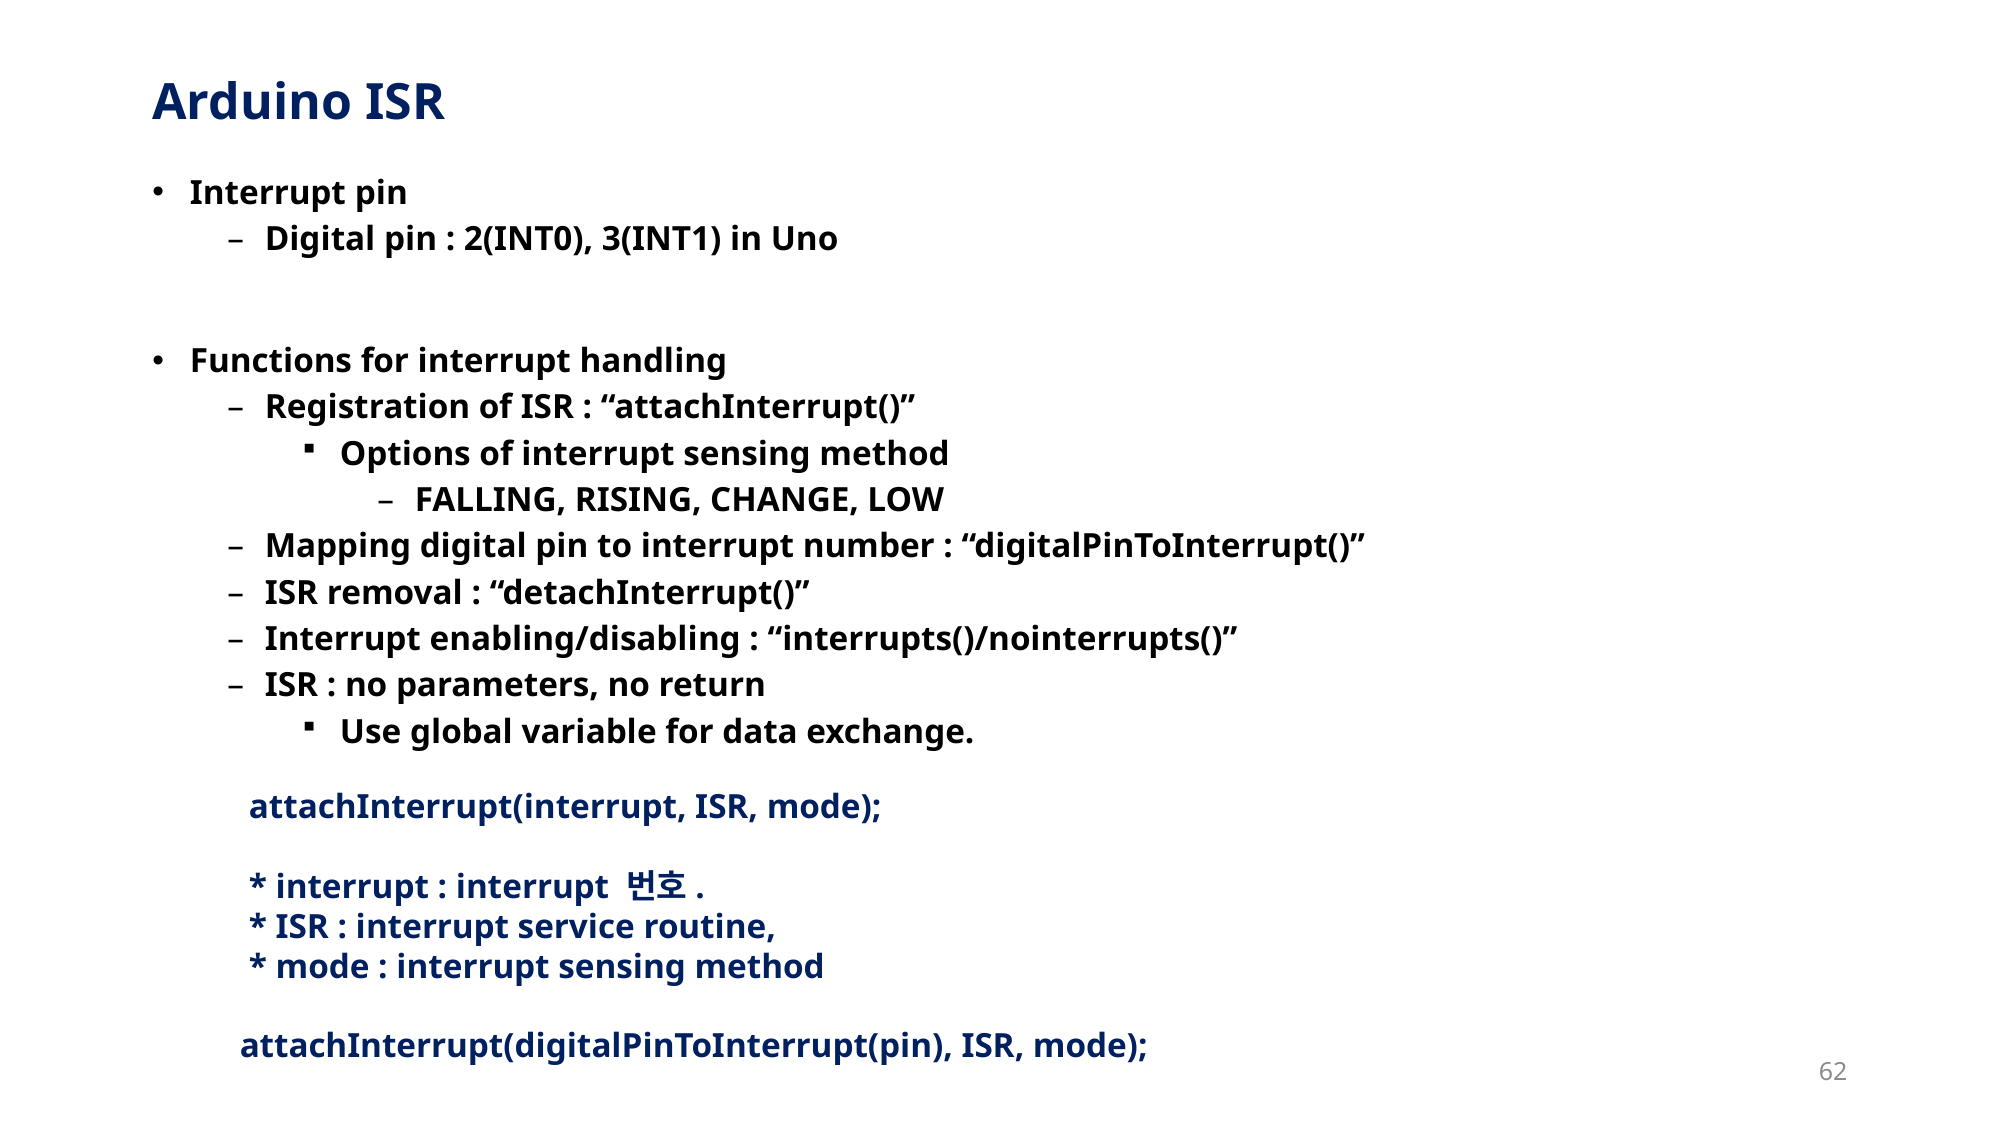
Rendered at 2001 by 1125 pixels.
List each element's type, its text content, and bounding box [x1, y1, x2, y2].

slide_number 62 [1412, 1042, 1863, 1103]
text_box attachInterrupt(interrupt, ISR, mode); * interrupt : interrupt 번호. * ISR : interrupt service routine, * mode : interrupt sensing method [234, 777, 897, 993]
list Interrupt pin Digital pin : 2(INT0), 3(INT1) in Uno Functions for interrupt handling Registration of ISR : “attachInterrupt()” Options of interrupt sensing method FALLING, RISING, CHANGE, LOW Mapping digital pin to interrupt number : “digitalPinToInterrupt()” ISR removal : “detachInterrupt()” Interrupt enabling/disabling : “interrupts()/nointerrupts()” ISR : no parameters, no return Use global variable for data exchange. [137, 167, 1863, 1014]
title Arduino ISR [137, 67, 1863, 139]
text_box attachInterrupt(digitalPinToInterrupt(pin), ISR, mode); [225, 1017, 1164, 1072]
